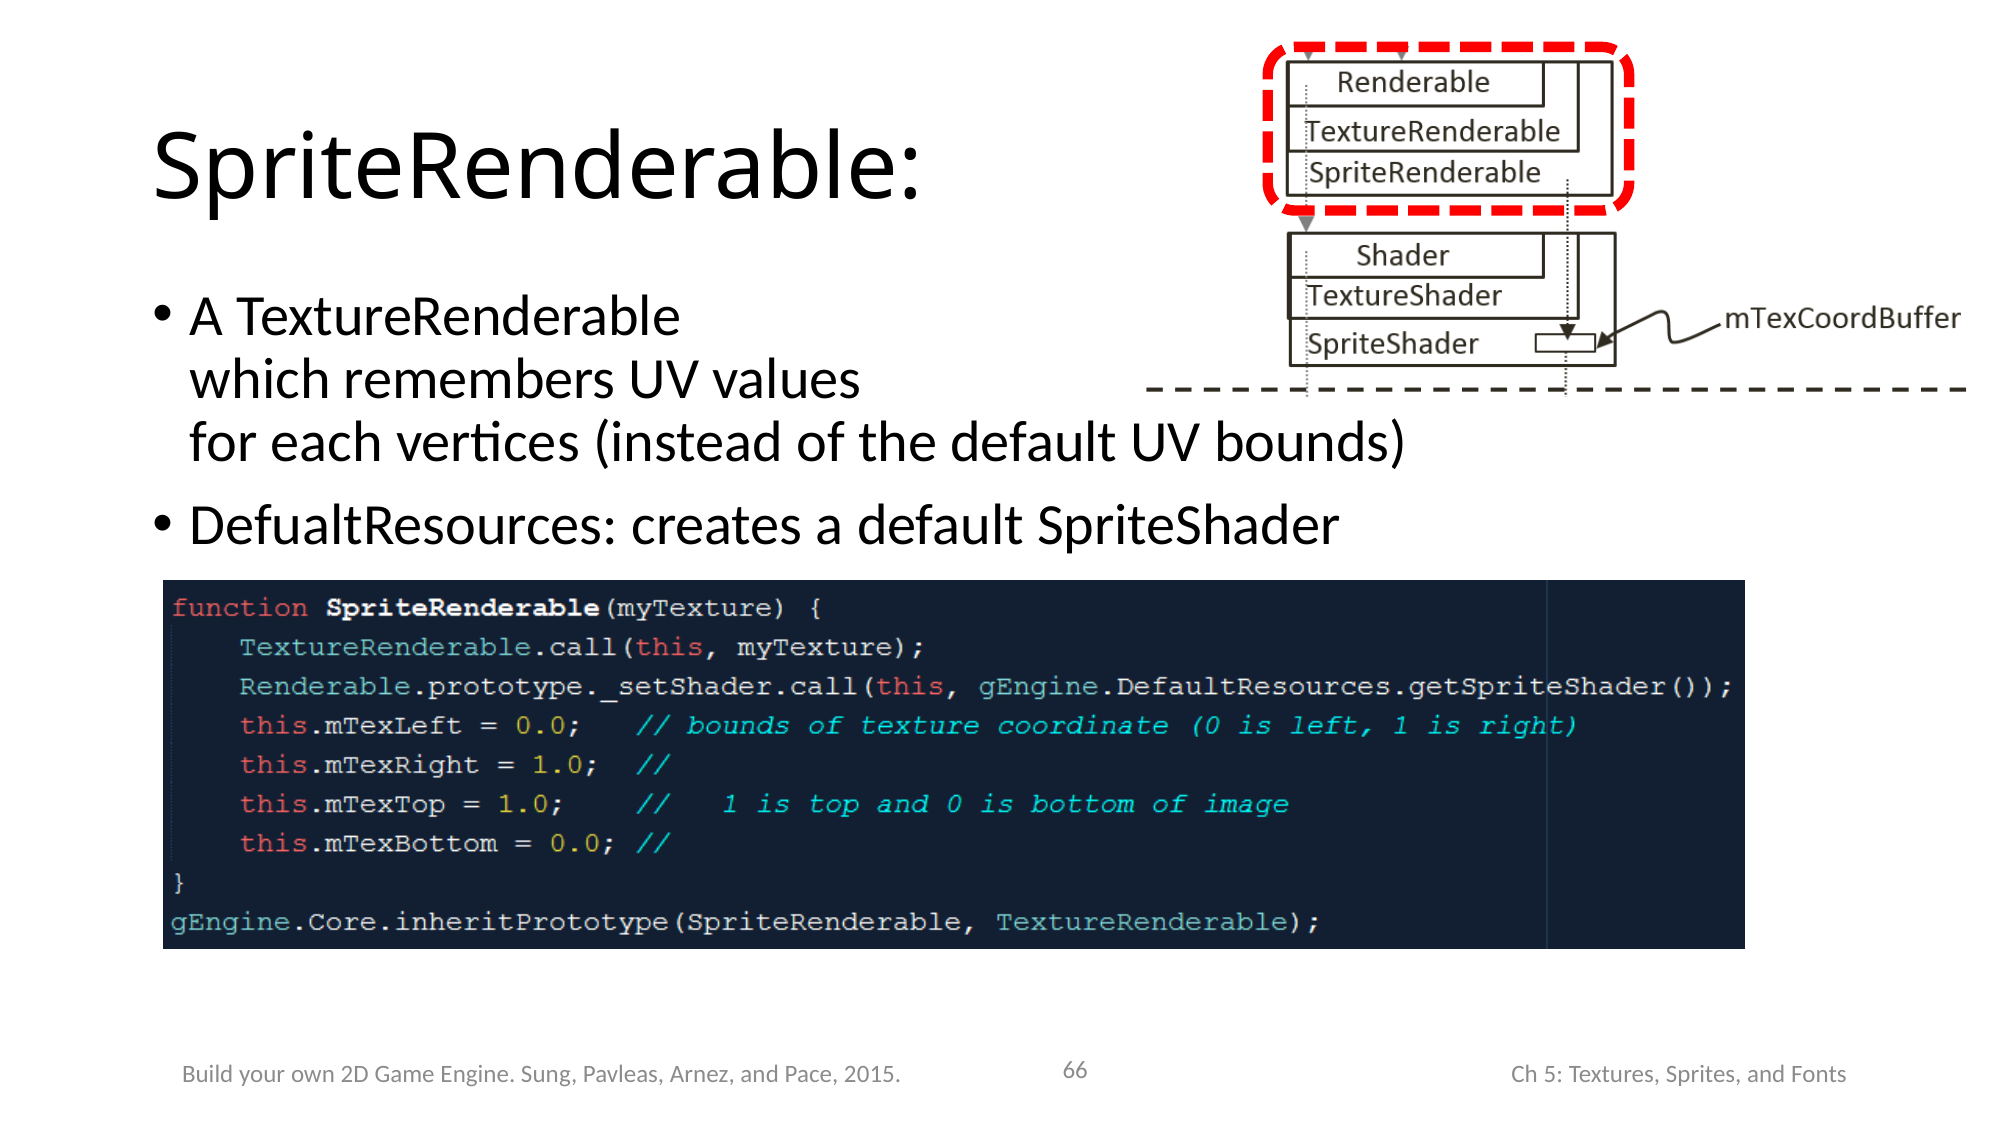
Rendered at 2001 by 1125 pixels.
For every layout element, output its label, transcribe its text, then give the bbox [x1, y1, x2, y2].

title SpriteRenderable: [137, 59, 1142, 277]
picture [163, 580, 1745, 949]
list A TextureRenderable which remembers UV values for each vertices (instead of the default UV bounds) DefualtResources: creates a default SpriteShader [137, 277, 1863, 1014]
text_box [1142, 46, 1971, 397]
